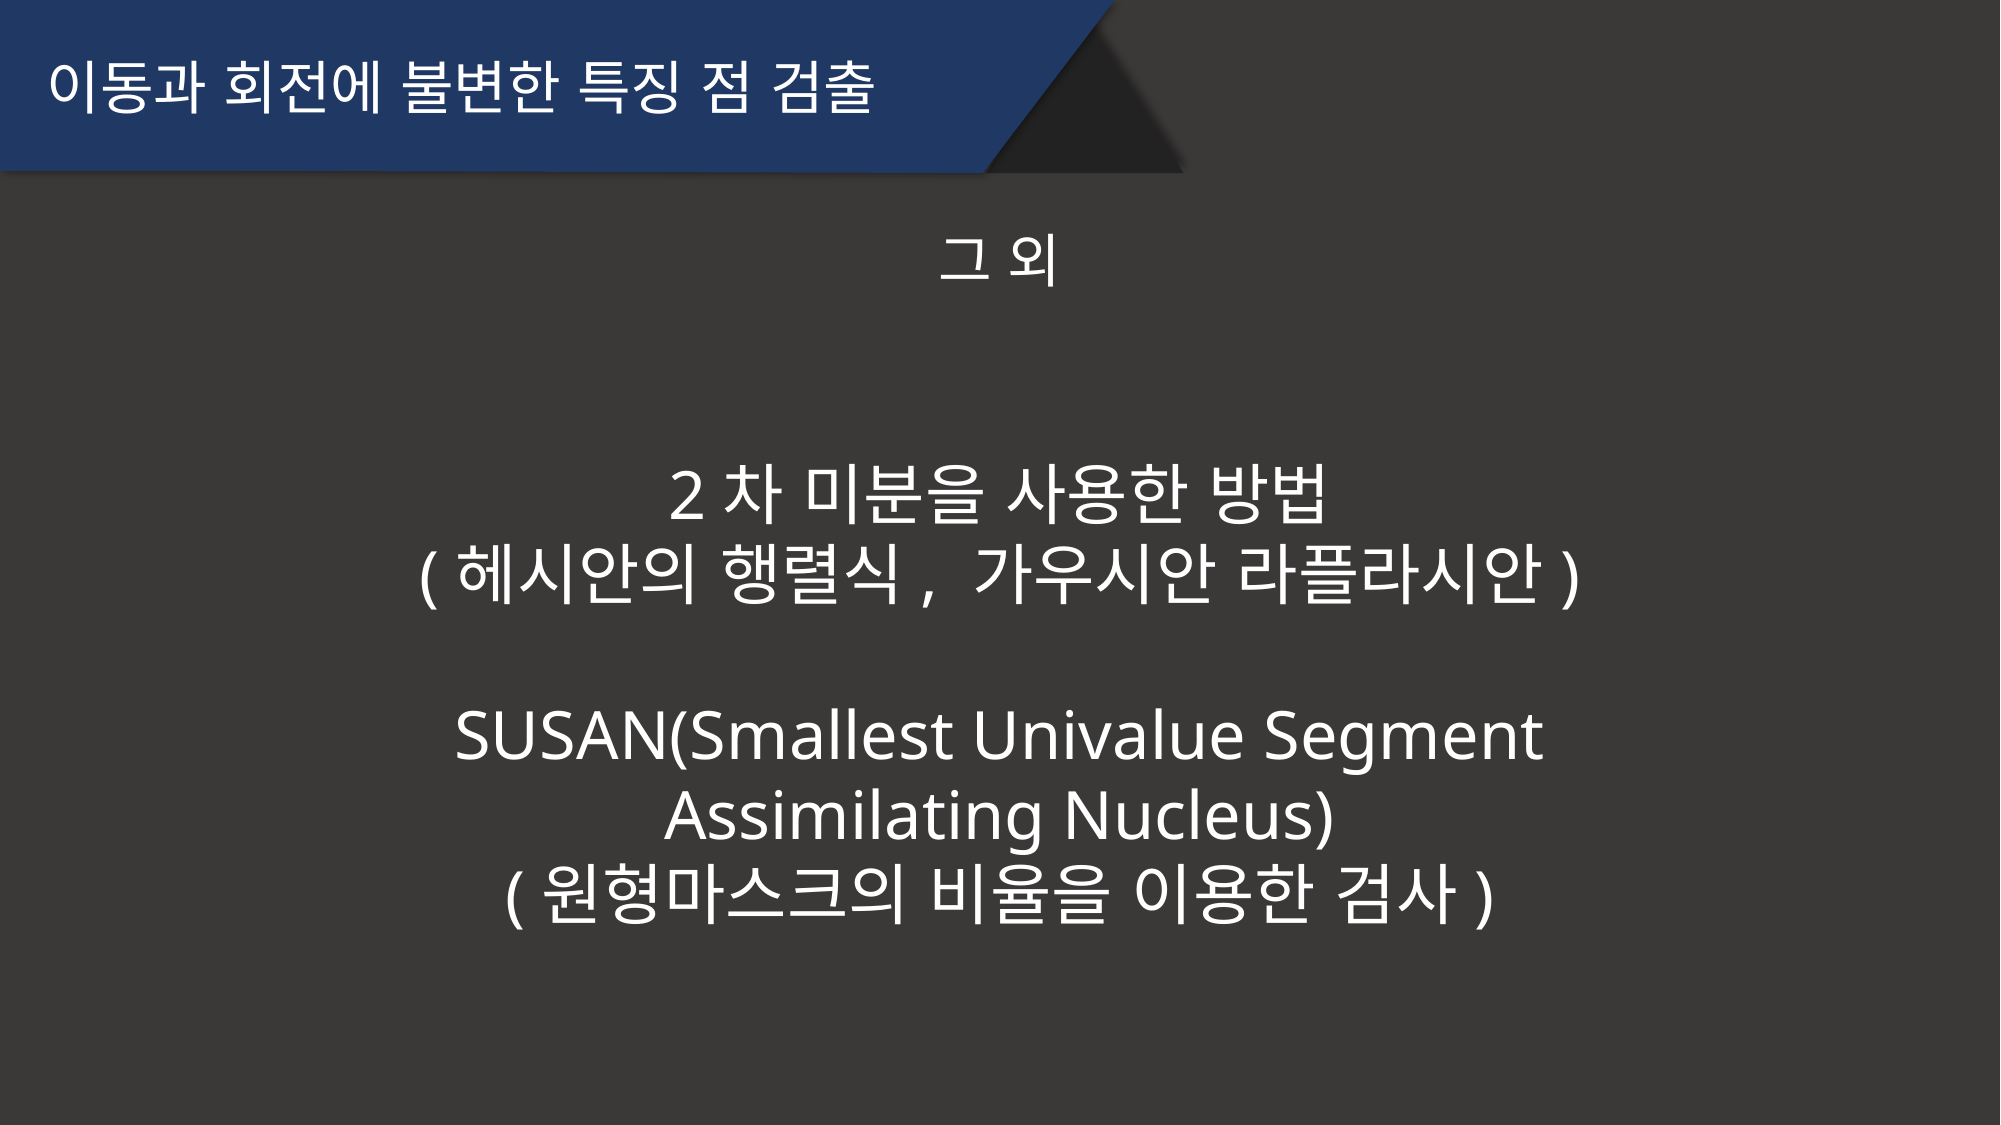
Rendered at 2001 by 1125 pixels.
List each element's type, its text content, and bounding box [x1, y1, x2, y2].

text_box [997, 38, 1186, 175]
text_box 이동과 회전에 불변한 특징 점 검출 [32, 43, 892, 129]
text_box 그 외 [0, 216, 2000, 302]
text_box [0, 0, 1116, 175]
text_box 2차 미분을 사용한 방법 (헤시안의 행렬식, 가우시안 라플라시안) SUSAN(Smallest Univalue Segment Assimilating Nucleus) (원형마스크의 비율을 이용한 검사) [243, 445, 1757, 940]
